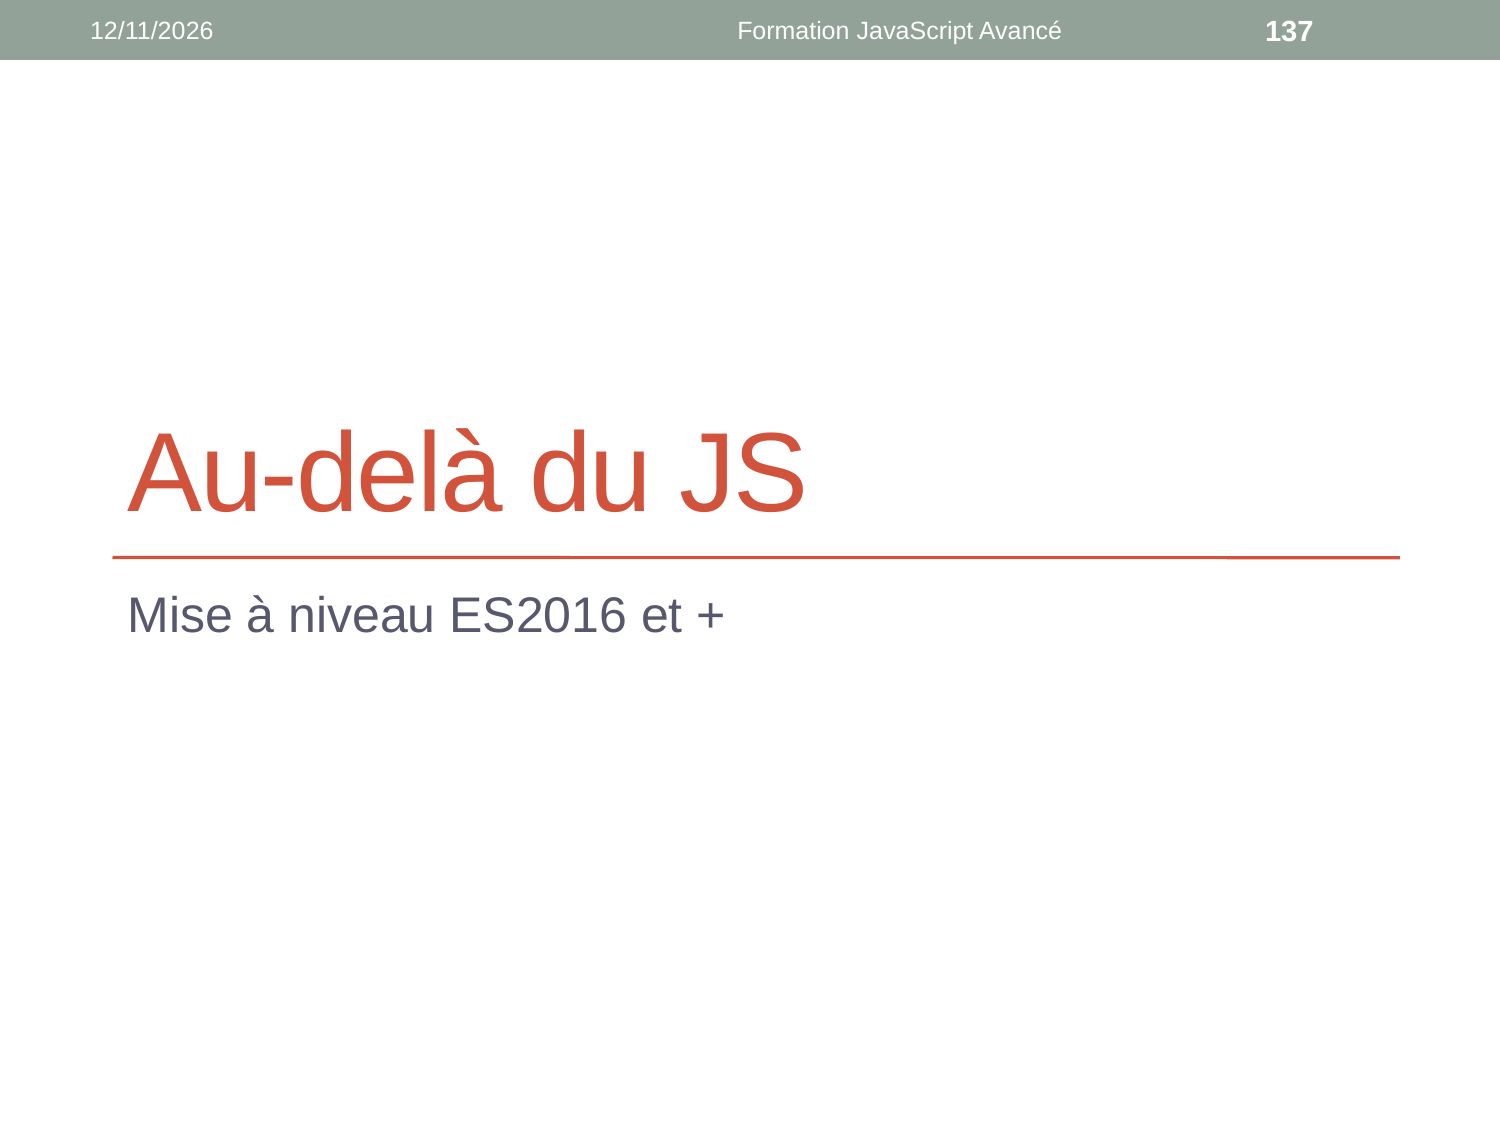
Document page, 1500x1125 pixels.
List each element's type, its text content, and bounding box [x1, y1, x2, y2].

slide_number 137 [1250, 3, 1425, 57]
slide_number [75, 3, 550, 57]
title Au-delà du JS [112, 224, 1400, 542]
subtitle Mise à niveau ES2016 et + [112, 575, 1163, 863]
footer Formation JavaScript Avancé [562, 3, 1238, 57]
